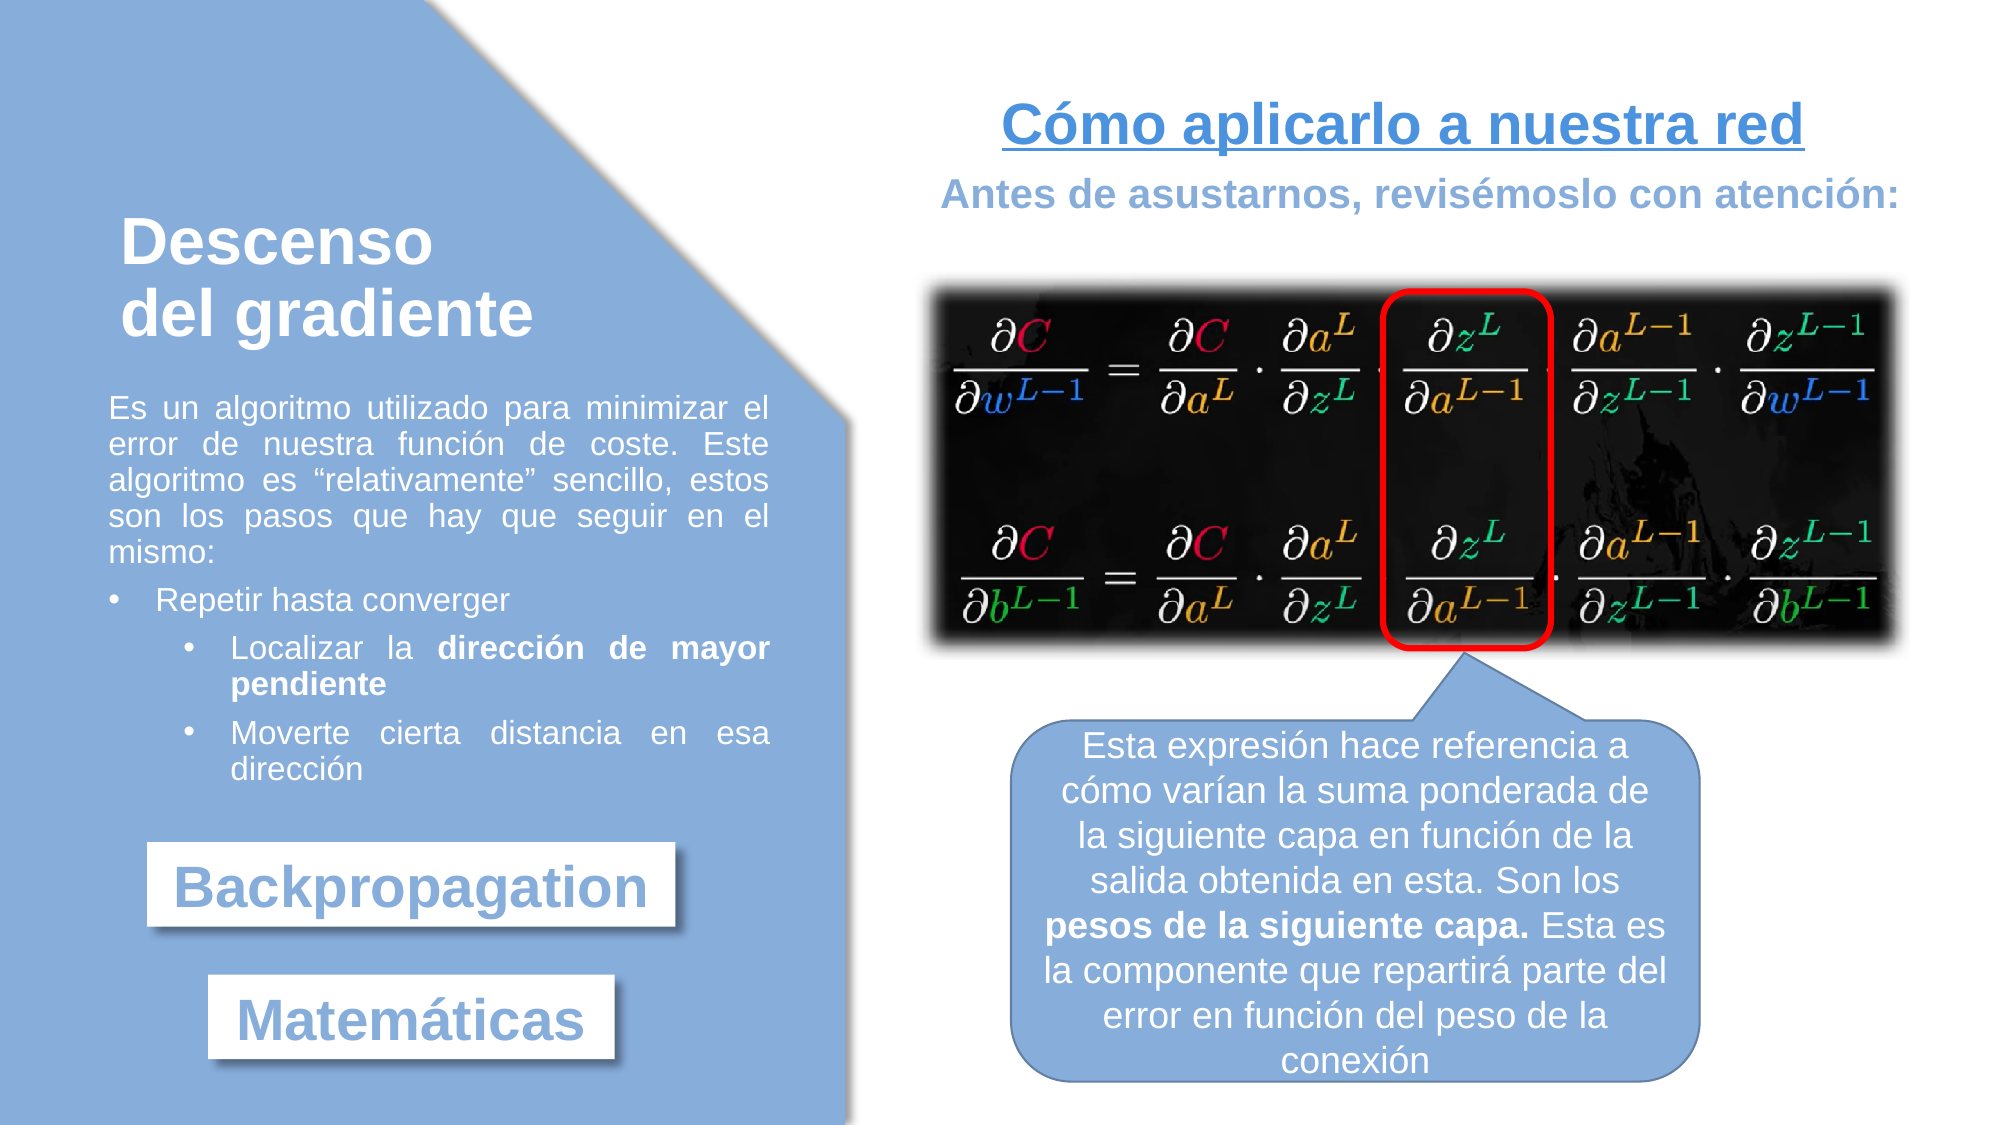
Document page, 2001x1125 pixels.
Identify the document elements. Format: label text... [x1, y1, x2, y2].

text_box Antes de asustarnos, revisémoslo con atención: [915, 165, 1926, 999]
text_box Esta expresión hace referencia a cómo varían la suma ponderada de la siguiente capa en función de la salida obtenida en esta. Son los pesos de la siguiente capa. Esta es la componente que repartirá parte del error en función del peso de la conexión [1009, 660, 1701, 1083]
text_box Matemáticas [208, 974, 615, 1060]
text_box Cómo aplicarlo a nuestra red [898, 79, 1910, 164]
text_box Es un algoritmo utilizado para minimizar el error de nuestra función de coste. Este algoritmo es “relativamente” sencillo, estos son los pasos que hay que seguir en el mismo: Repetir hasta converger Localizar la dirección de mayor pendiente Moverte cierta distancia en esa dirección [93, 383, 786, 831]
text_box Backpropagation [147, 842, 676, 927]
text_box [0, 0, 847, 1125]
text_box Descenso del gradiente [105, 161, 563, 359]
picture [915, 271, 1910, 660]
